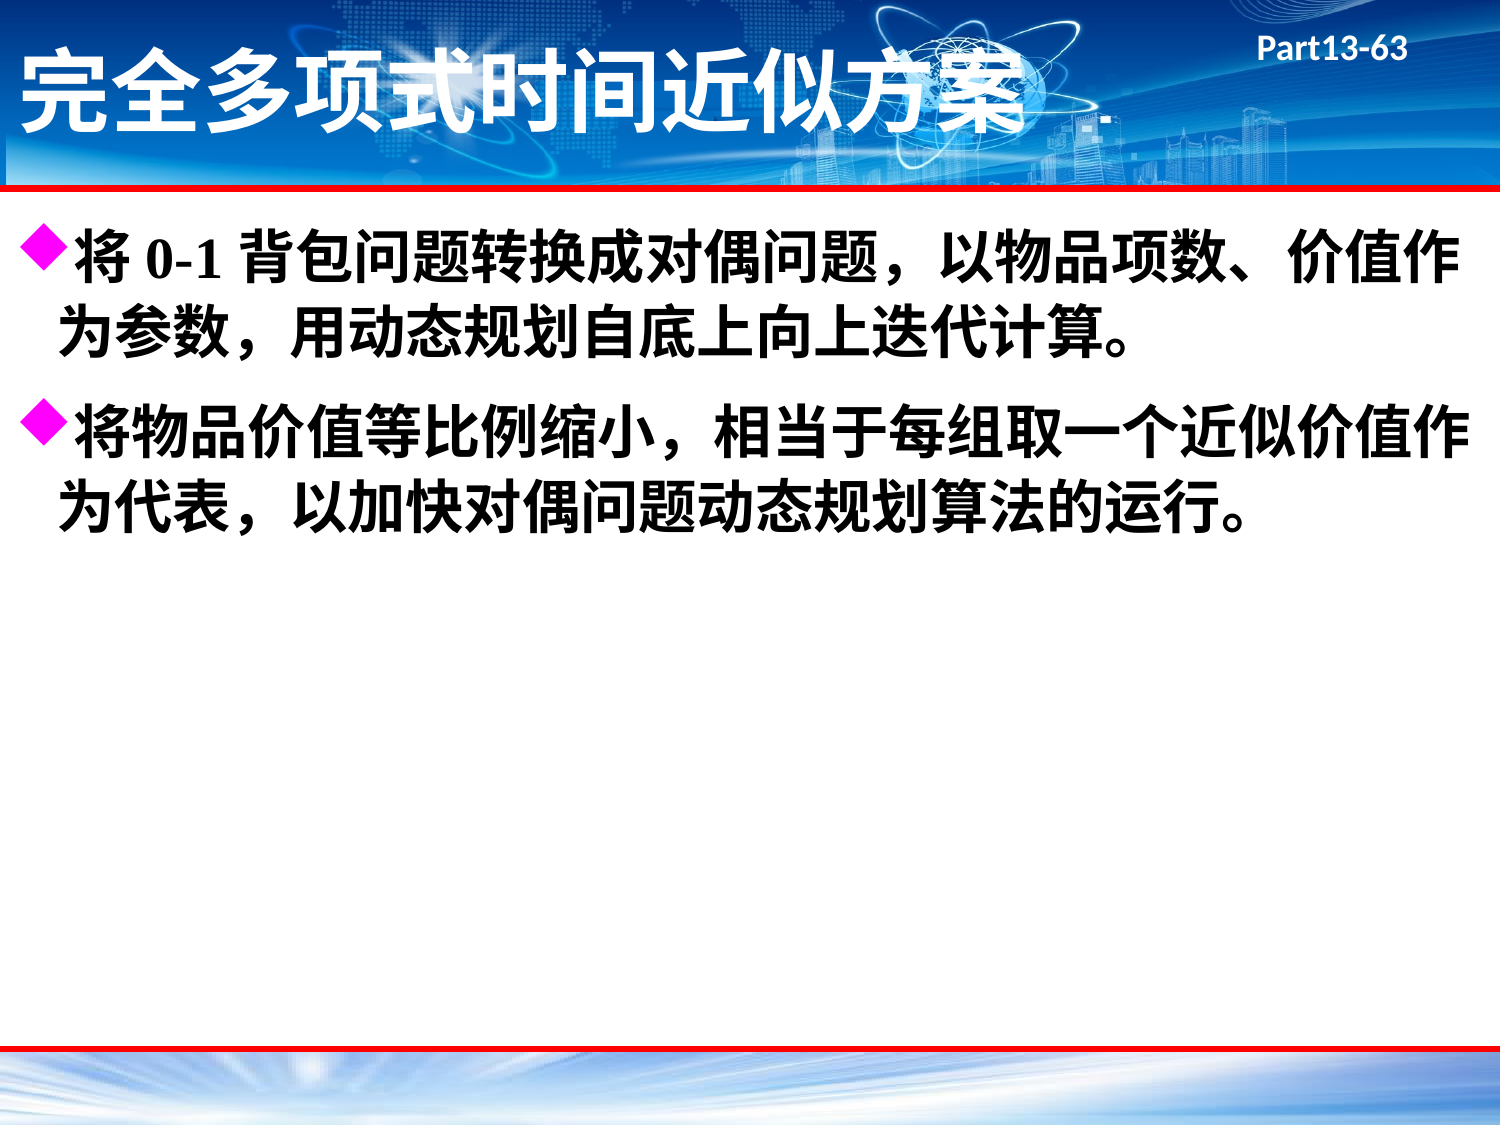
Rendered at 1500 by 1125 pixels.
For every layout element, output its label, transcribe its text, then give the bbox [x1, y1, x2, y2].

picture [0, 1052, 1500, 1125]
title 完全多项式时间近似方案 [3, 2, 1500, 189]
picture [0, 0, 1500, 185]
list 将0-1背包问题转换成对偶问题，以物品项数、价值作为参数，用动态规划自底上向上迭代计算。 将物品价值等比例缩小，相当于每组取一个近似价值作为代表，以加快对偶问题动态规划算法的运行。 [0, 207, 1498, 1032]
